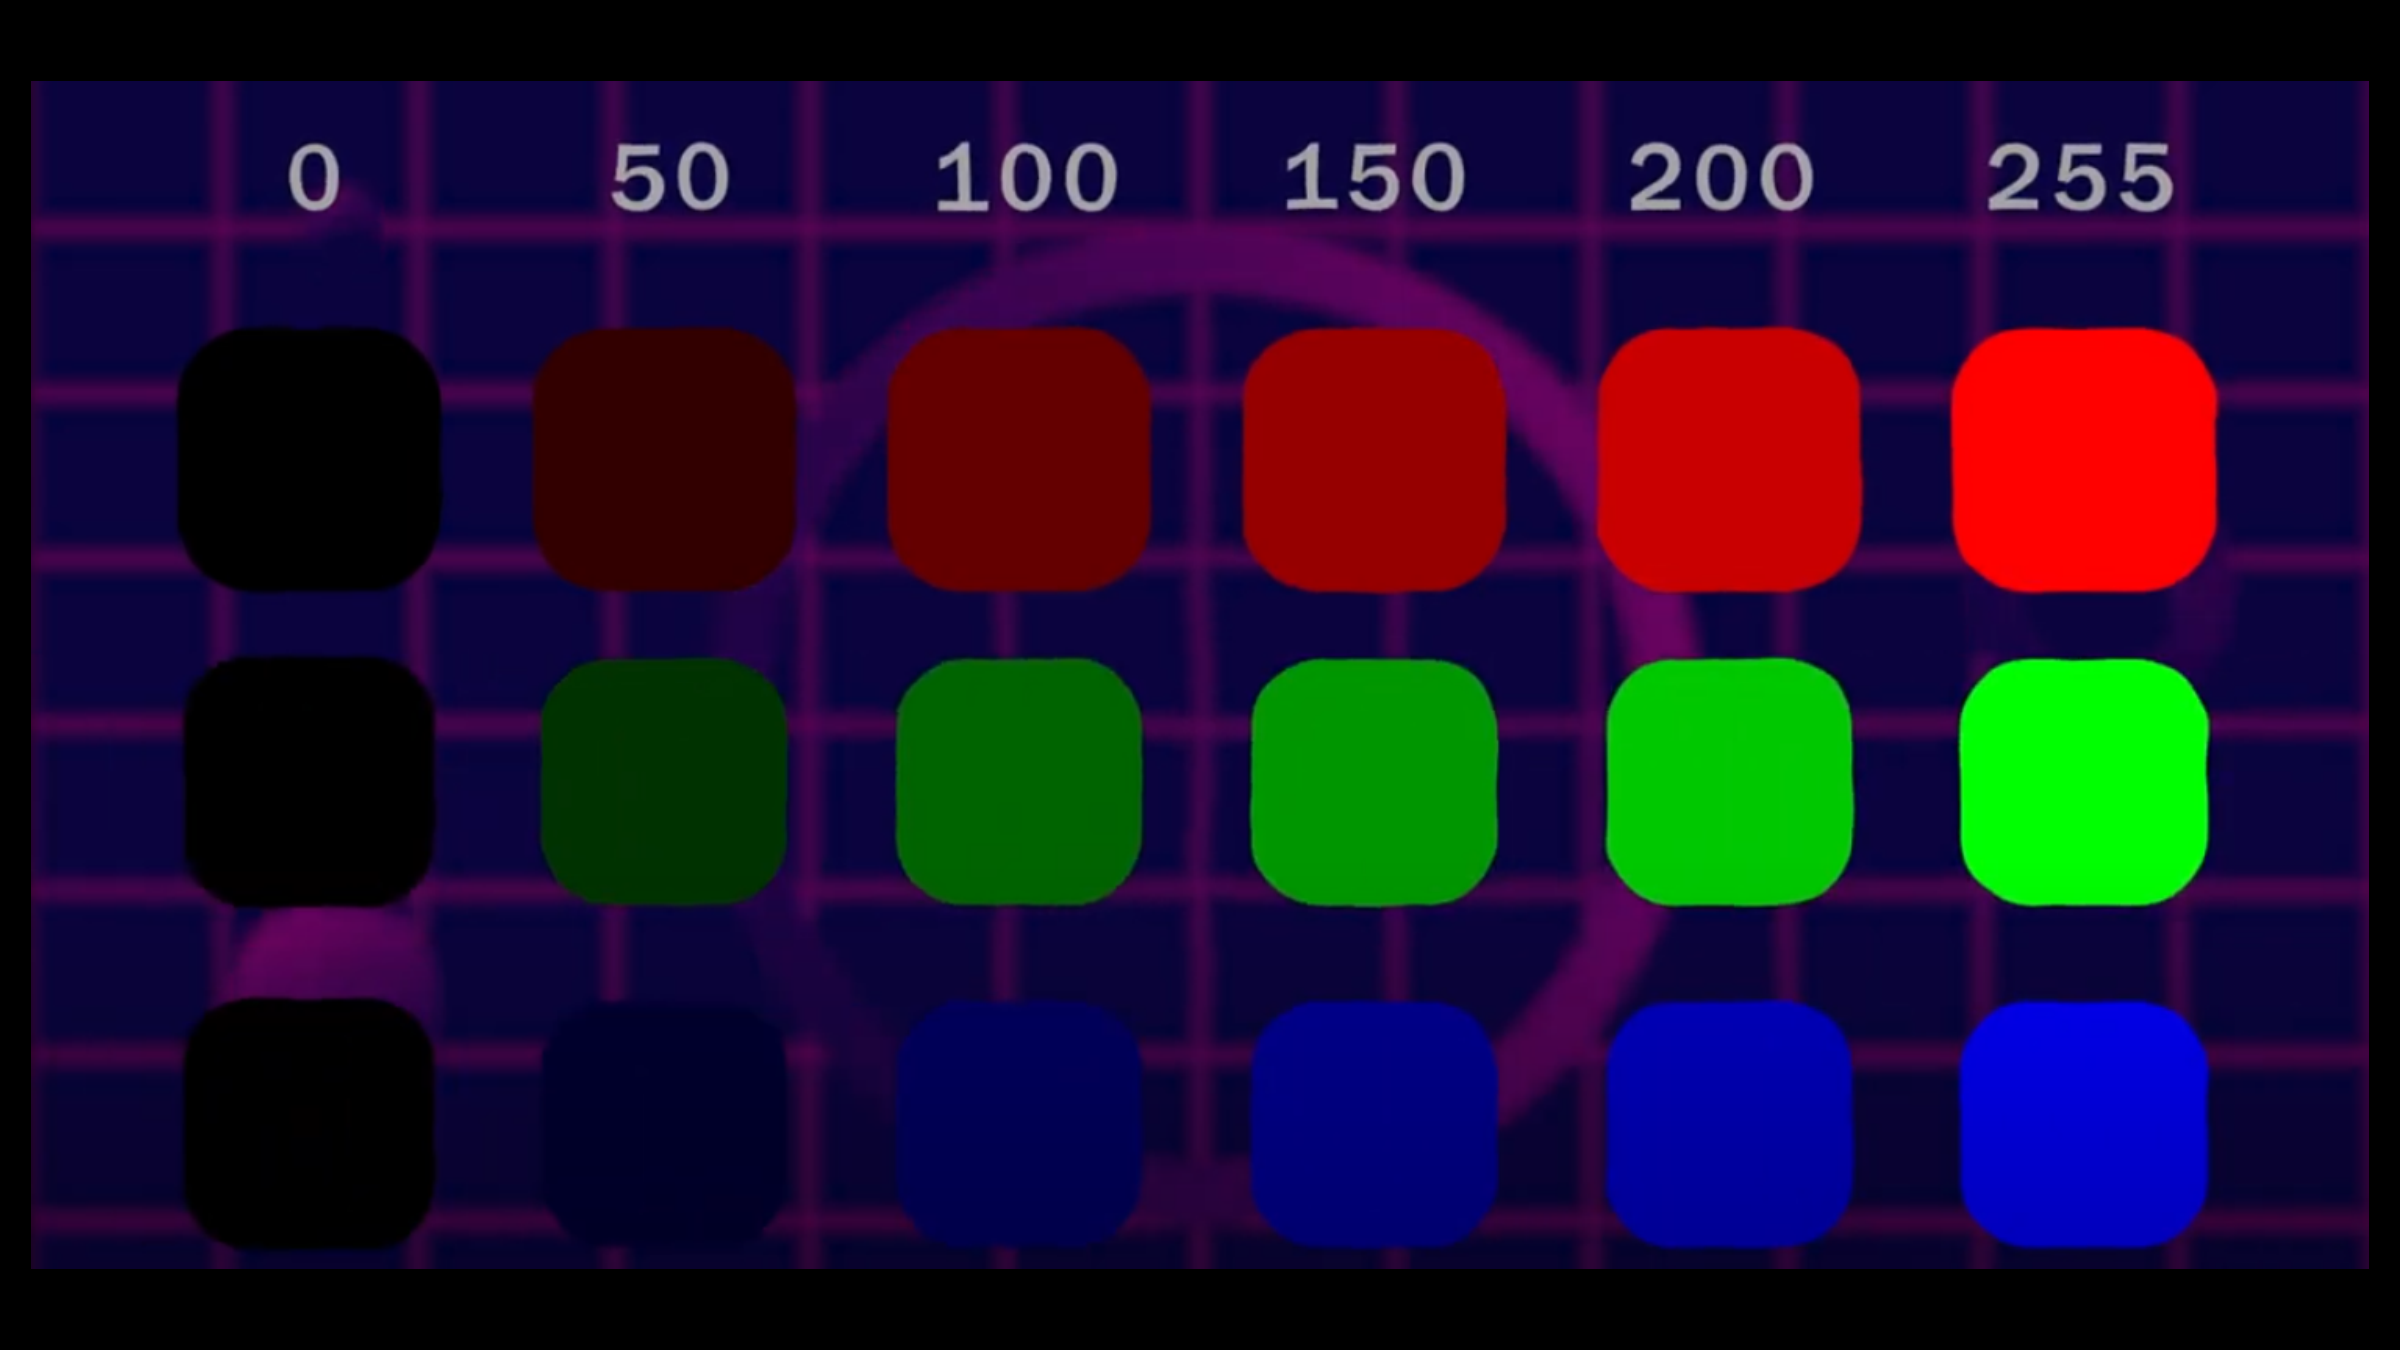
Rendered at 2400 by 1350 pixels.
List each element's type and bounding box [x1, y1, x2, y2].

picture [31, 81, 2369, 1269]
